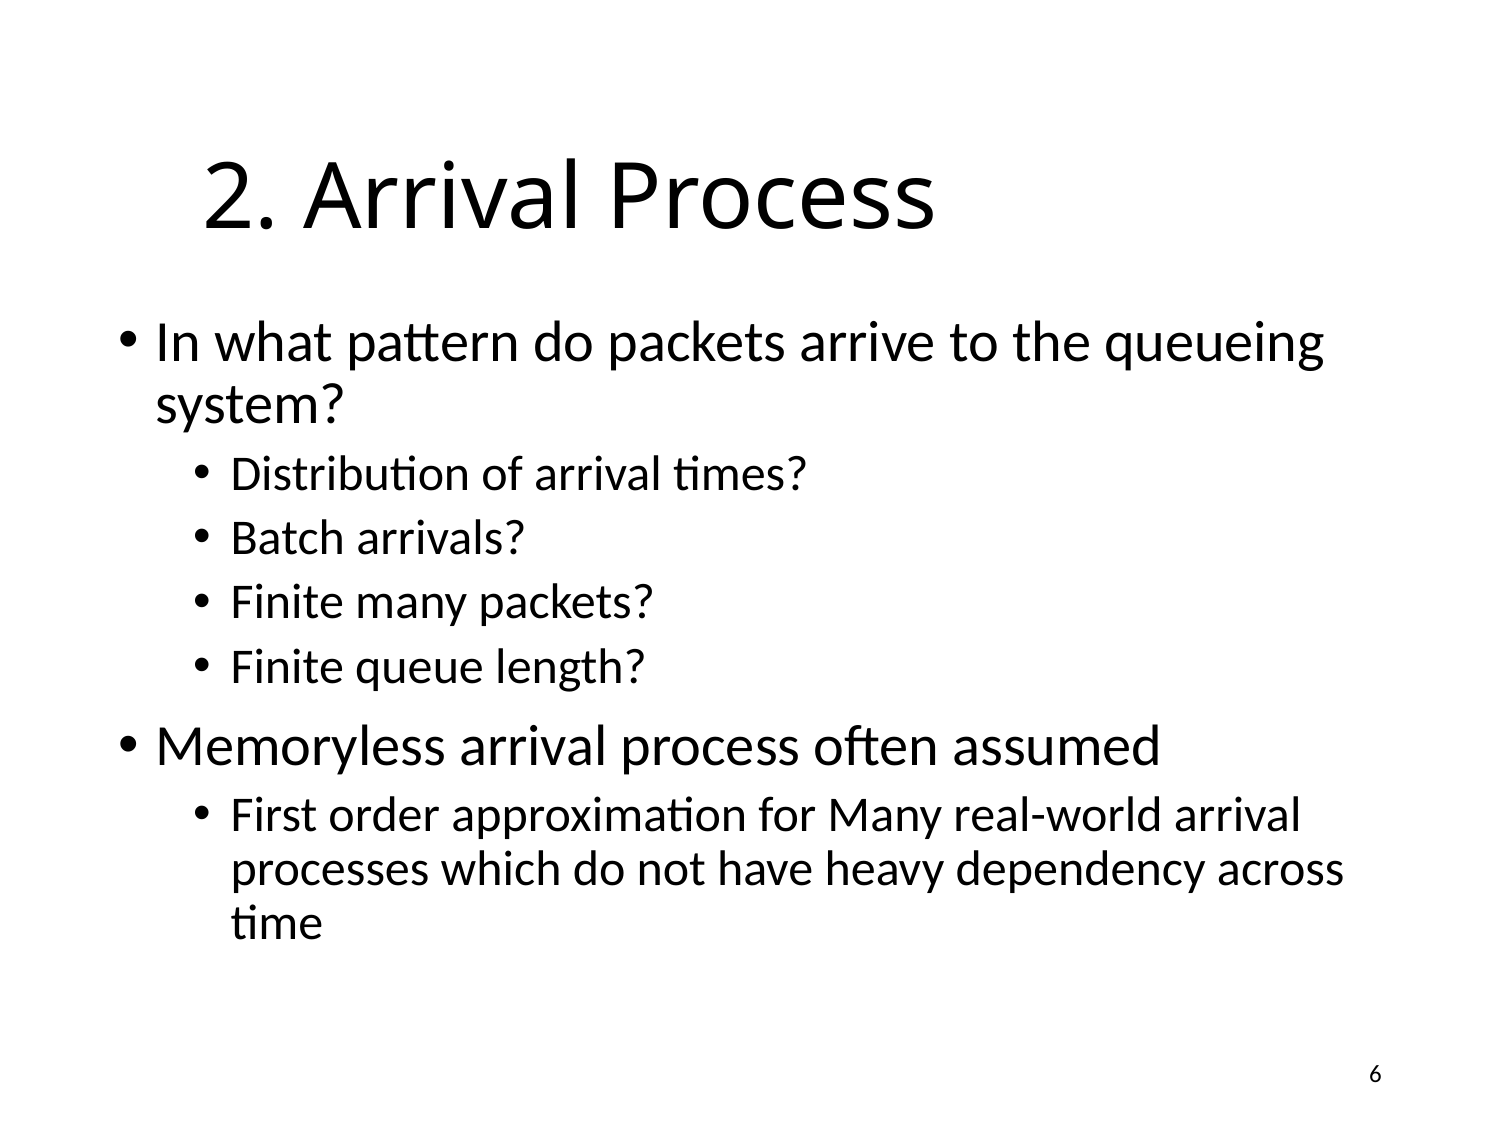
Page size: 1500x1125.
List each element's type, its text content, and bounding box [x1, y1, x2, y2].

title 2. Arrival Process [187, 137, 1103, 261]
slide_number 6 [1059, 1042, 1397, 1103]
list In what pattern do packets arrive to the queueing system? Distribution of arrival times? Batch arrivals? Finite many packets? Finite queue length? Memoryless arrival process often assumed First order approximation for Many real-world arrival processes which do not have heavy dependency across time [103, 303, 1397, 1017]
